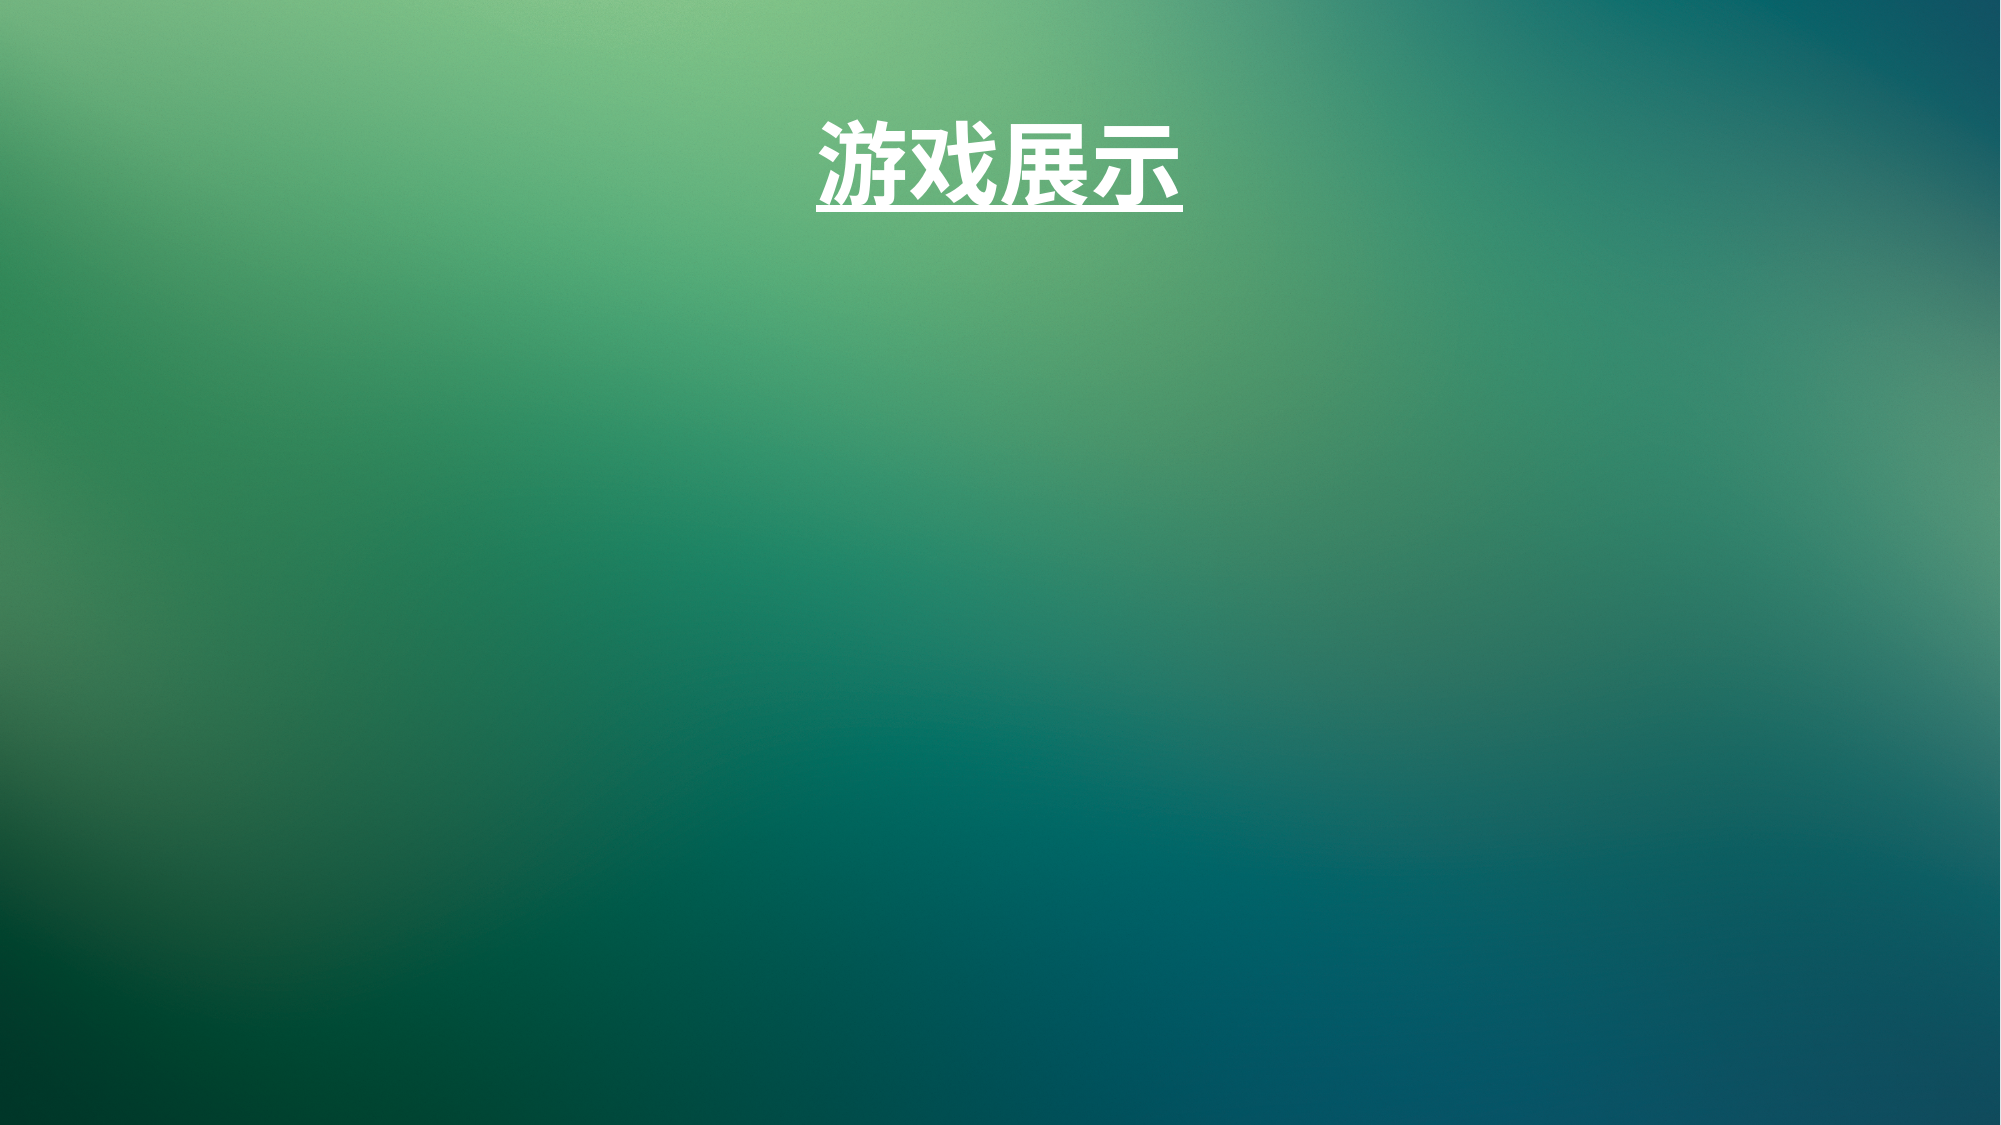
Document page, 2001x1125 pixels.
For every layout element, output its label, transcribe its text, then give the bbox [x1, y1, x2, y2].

picture [1375, 1099, 1382, 1106]
picture [1360, 1107, 1368, 1112]
picture [0, 0, 2001, 1125]
picture [1423, 1092, 1430, 1098]
title 游戏展示 [137, 59, 1863, 278]
picture [1572, 1097, 1582, 1107]
picture [1397, 1097, 1404, 1104]
picture [1508, 1084, 1514, 1091]
picture [1611, 1102, 1618, 1108]
